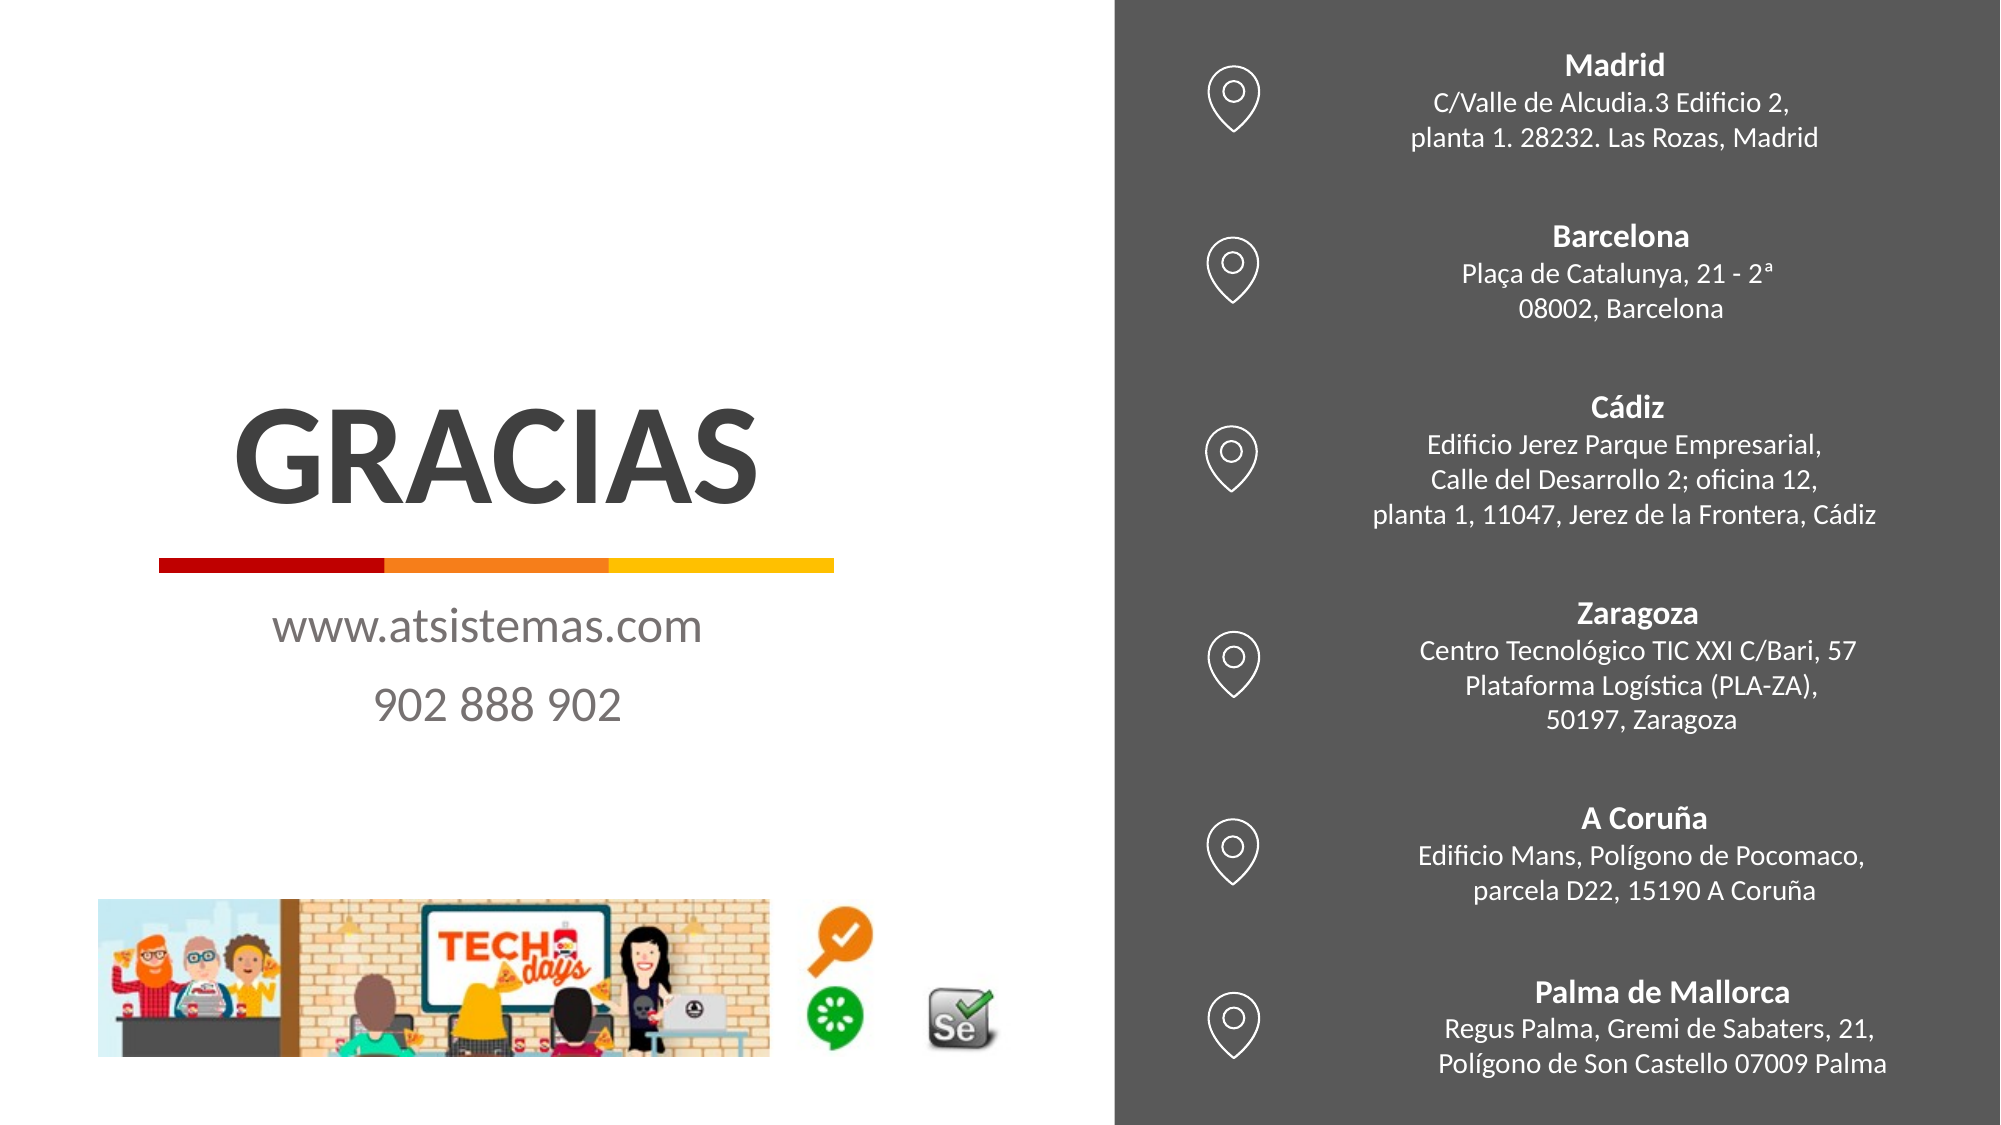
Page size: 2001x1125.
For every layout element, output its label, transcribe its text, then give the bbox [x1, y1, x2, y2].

list GRACIAS [160, 371, 835, 543]
picture [159, 558, 834, 573]
picture [97, 899, 1020, 1057]
